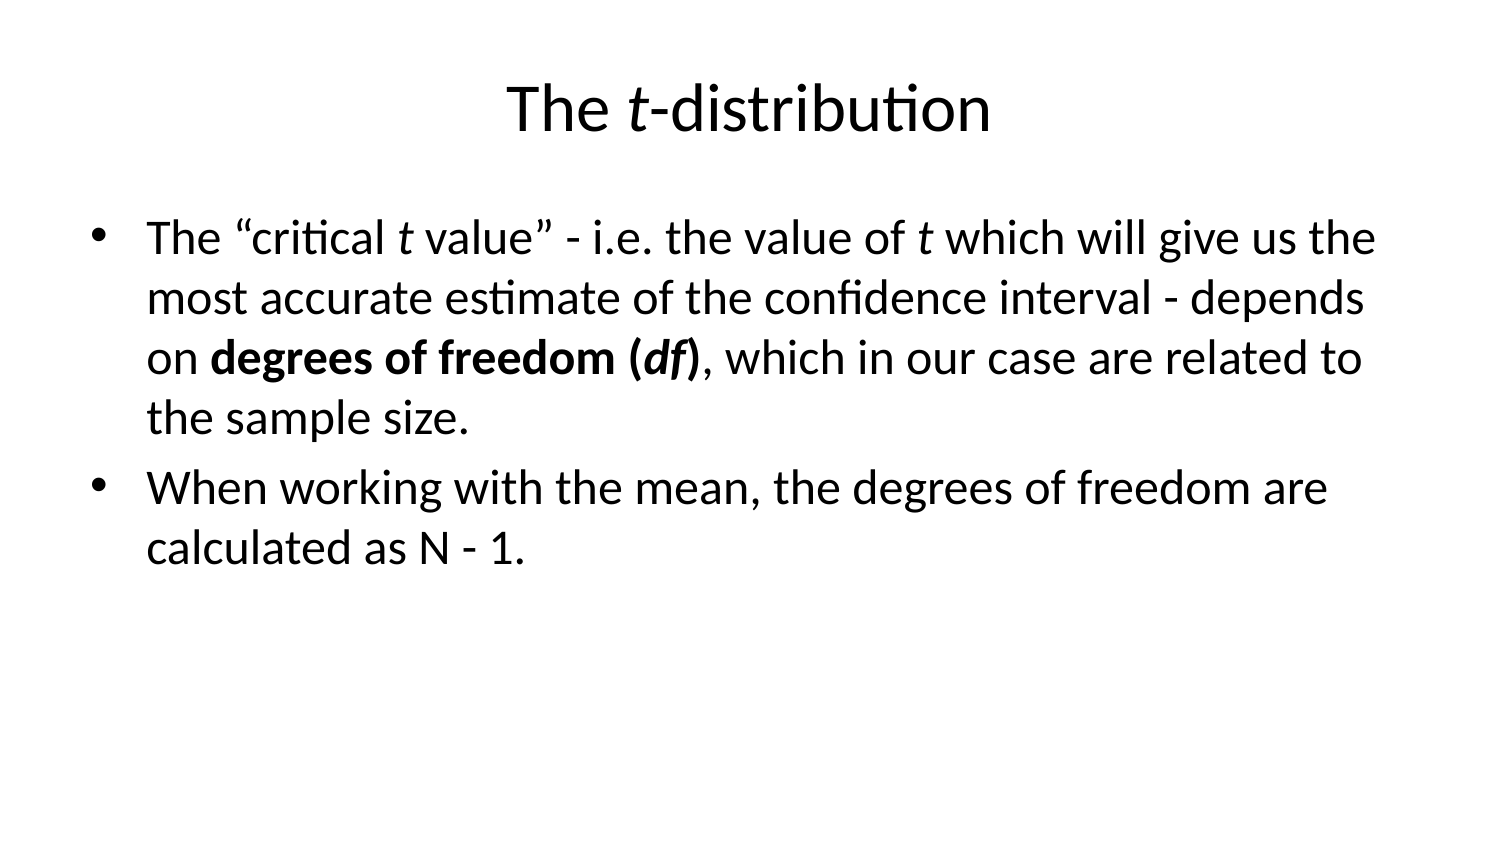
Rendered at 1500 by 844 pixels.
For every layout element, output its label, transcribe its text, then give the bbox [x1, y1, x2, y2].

title The t-distribution [75, 33, 1425, 175]
list The “critical t value” - i.e. the value of t which will give us the most accurate estimate of the confidence interval - depends on degrees of freedom (df), which in our case are related to the sample size. When working with the mean, the degrees of freedom are calculated as N - 1. [75, 196, 1425, 754]
